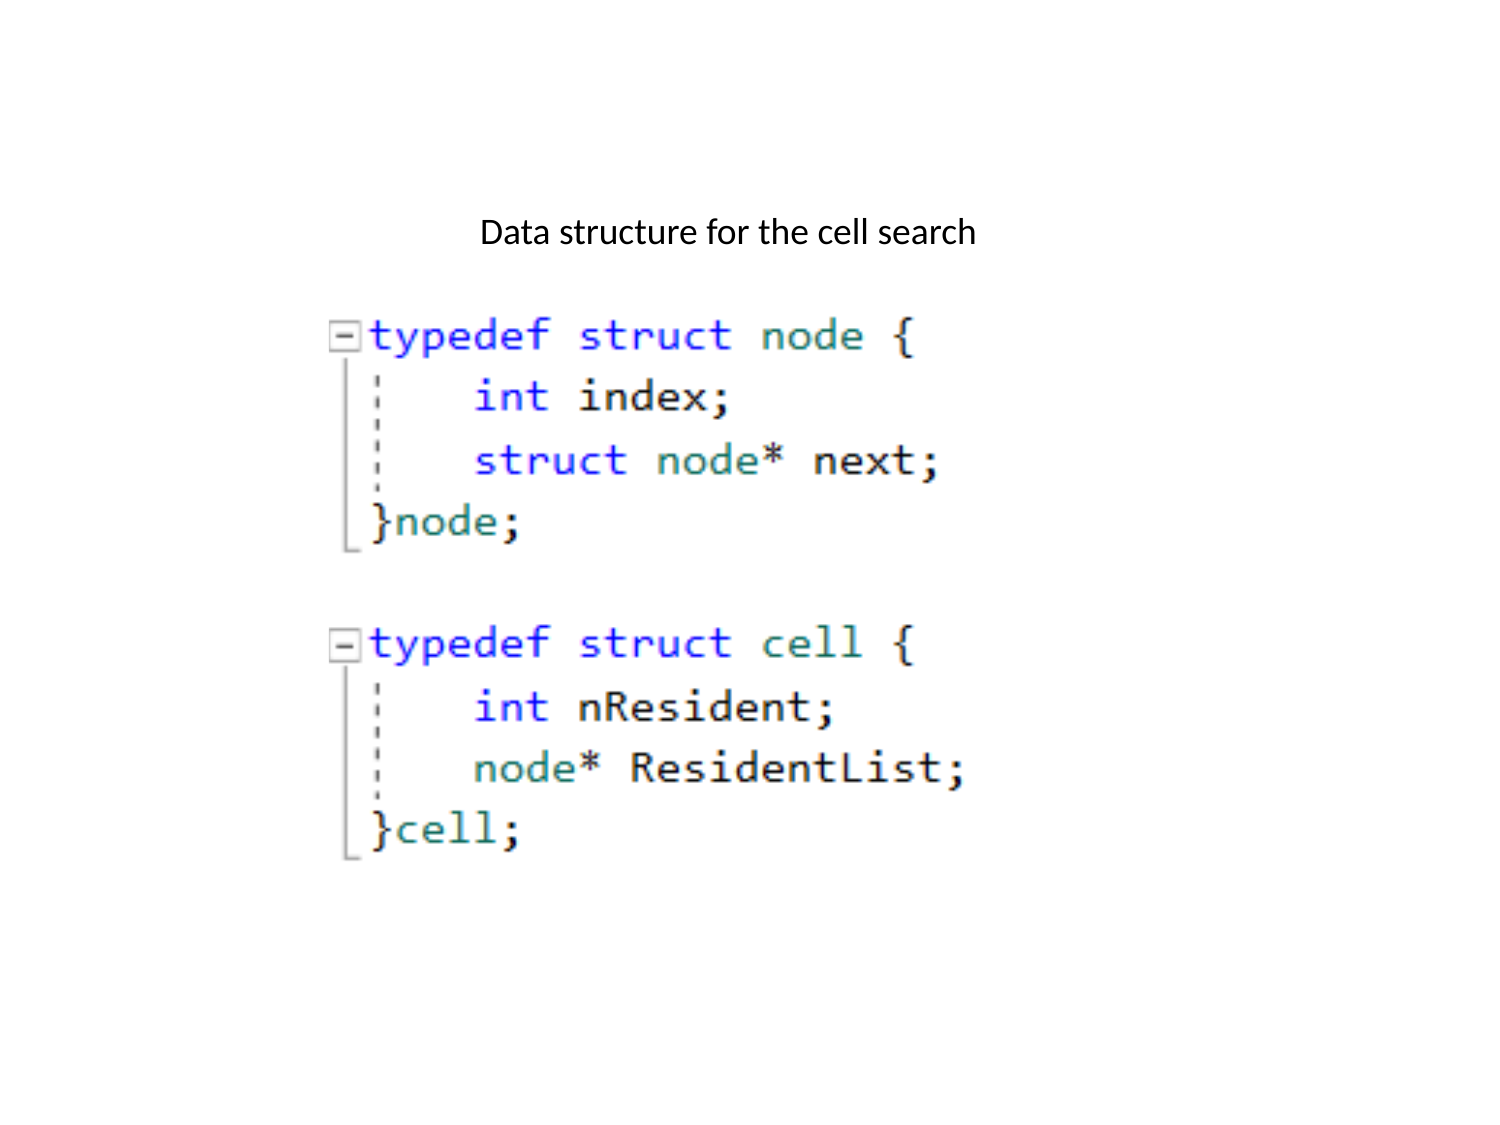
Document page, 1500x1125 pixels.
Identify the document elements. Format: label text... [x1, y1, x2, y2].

text_box Data structure for the cell search [465, 199, 1035, 260]
picture [328, 276, 1200, 896]
